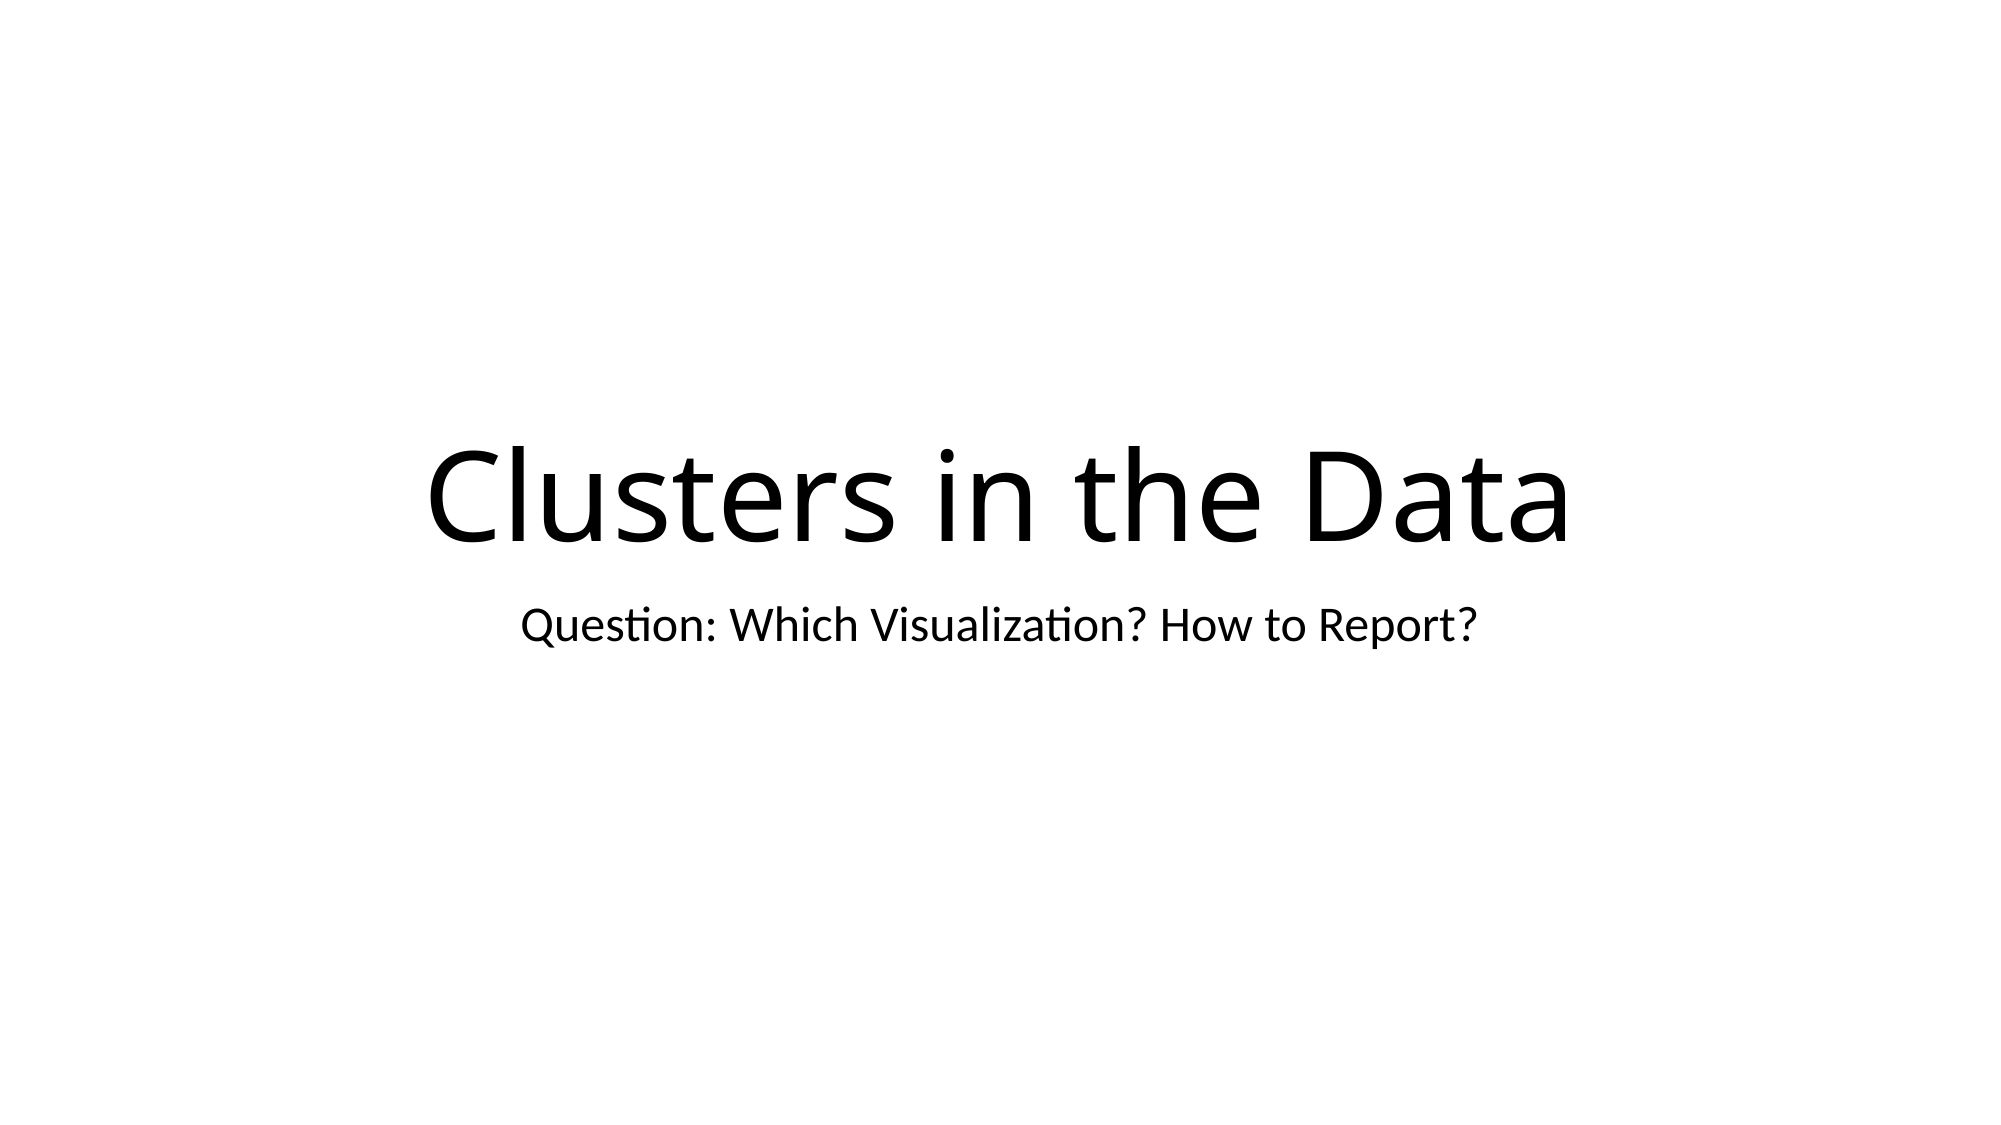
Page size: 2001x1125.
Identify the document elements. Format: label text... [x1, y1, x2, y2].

title Clusters in the Data [249, 184, 1750, 576]
subtitle Question: Which Visualization? How to Report? [249, 590, 1750, 863]
